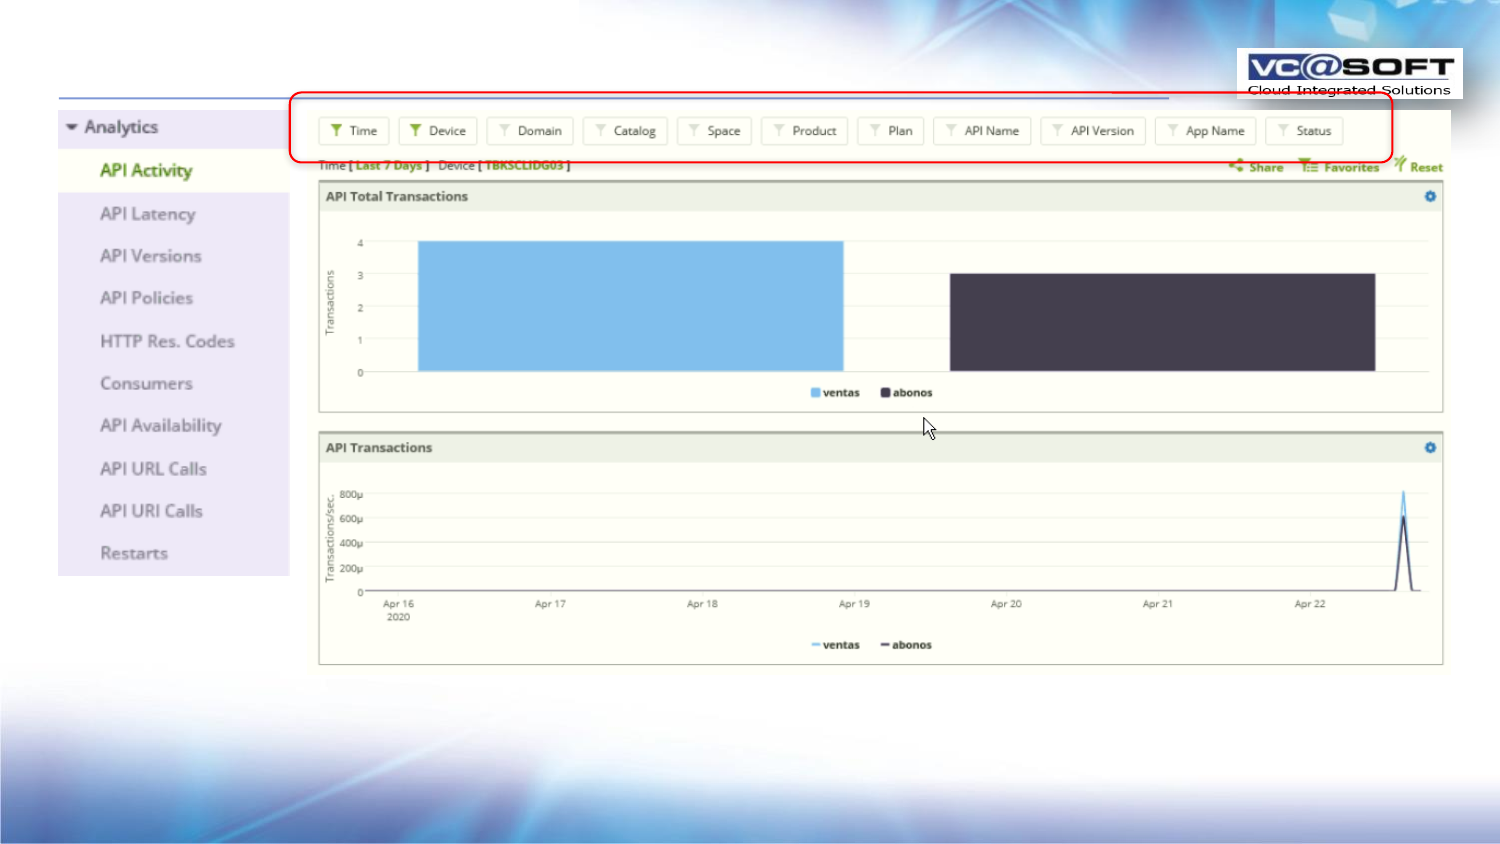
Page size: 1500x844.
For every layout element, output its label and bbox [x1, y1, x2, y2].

picture [579, 0, 1500, 150]
list [307, 110, 1451, 676]
picture [0, 663, 1500, 844]
picture [58, 110, 290, 577]
text_box [289, 91, 1394, 164]
